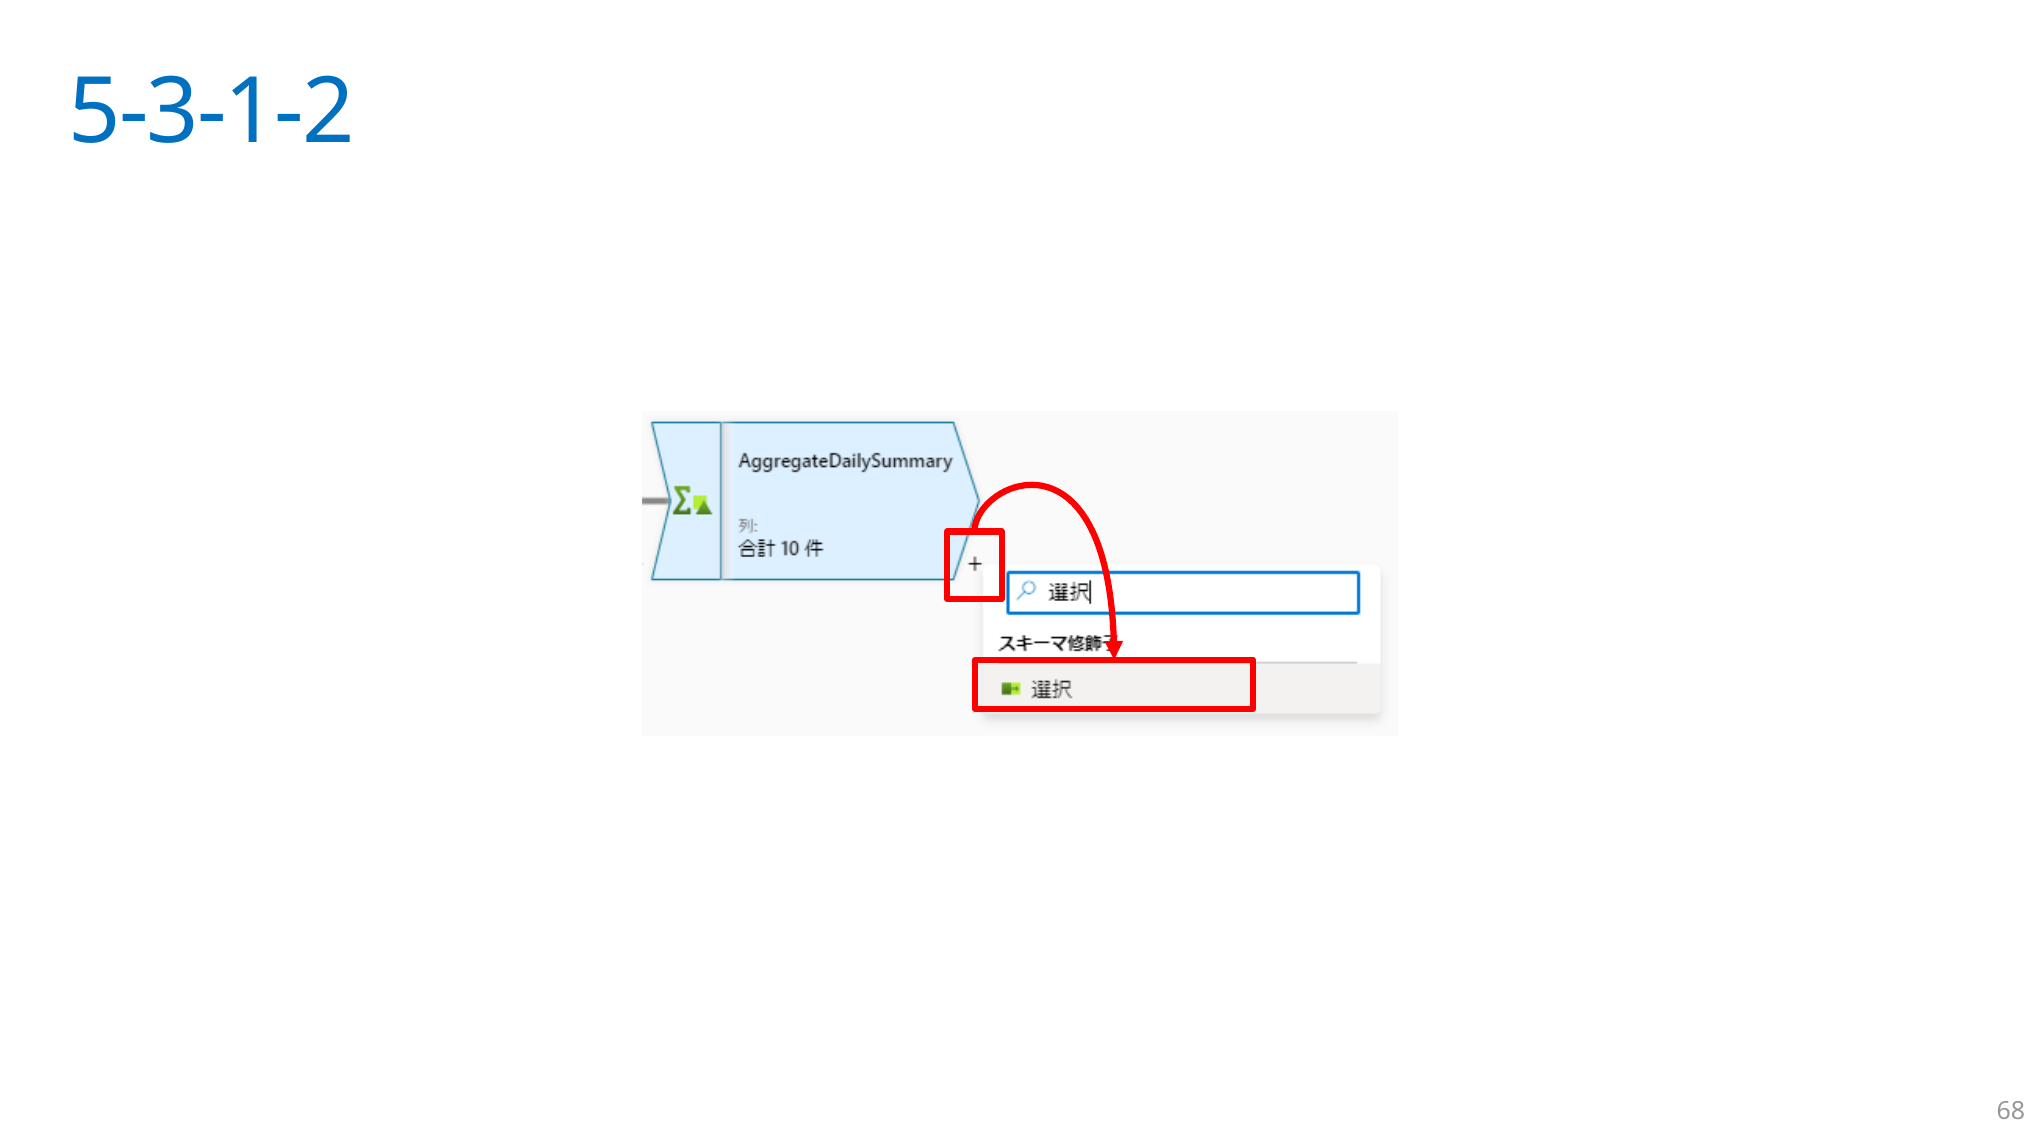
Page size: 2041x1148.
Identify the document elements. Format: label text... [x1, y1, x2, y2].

picture [642, 411, 1398, 736]
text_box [979, 525, 1109, 666]
title 5-3-1-2 [45, 48, 1996, 173]
slide_number 68 [1581, 1081, 2041, 1143]
